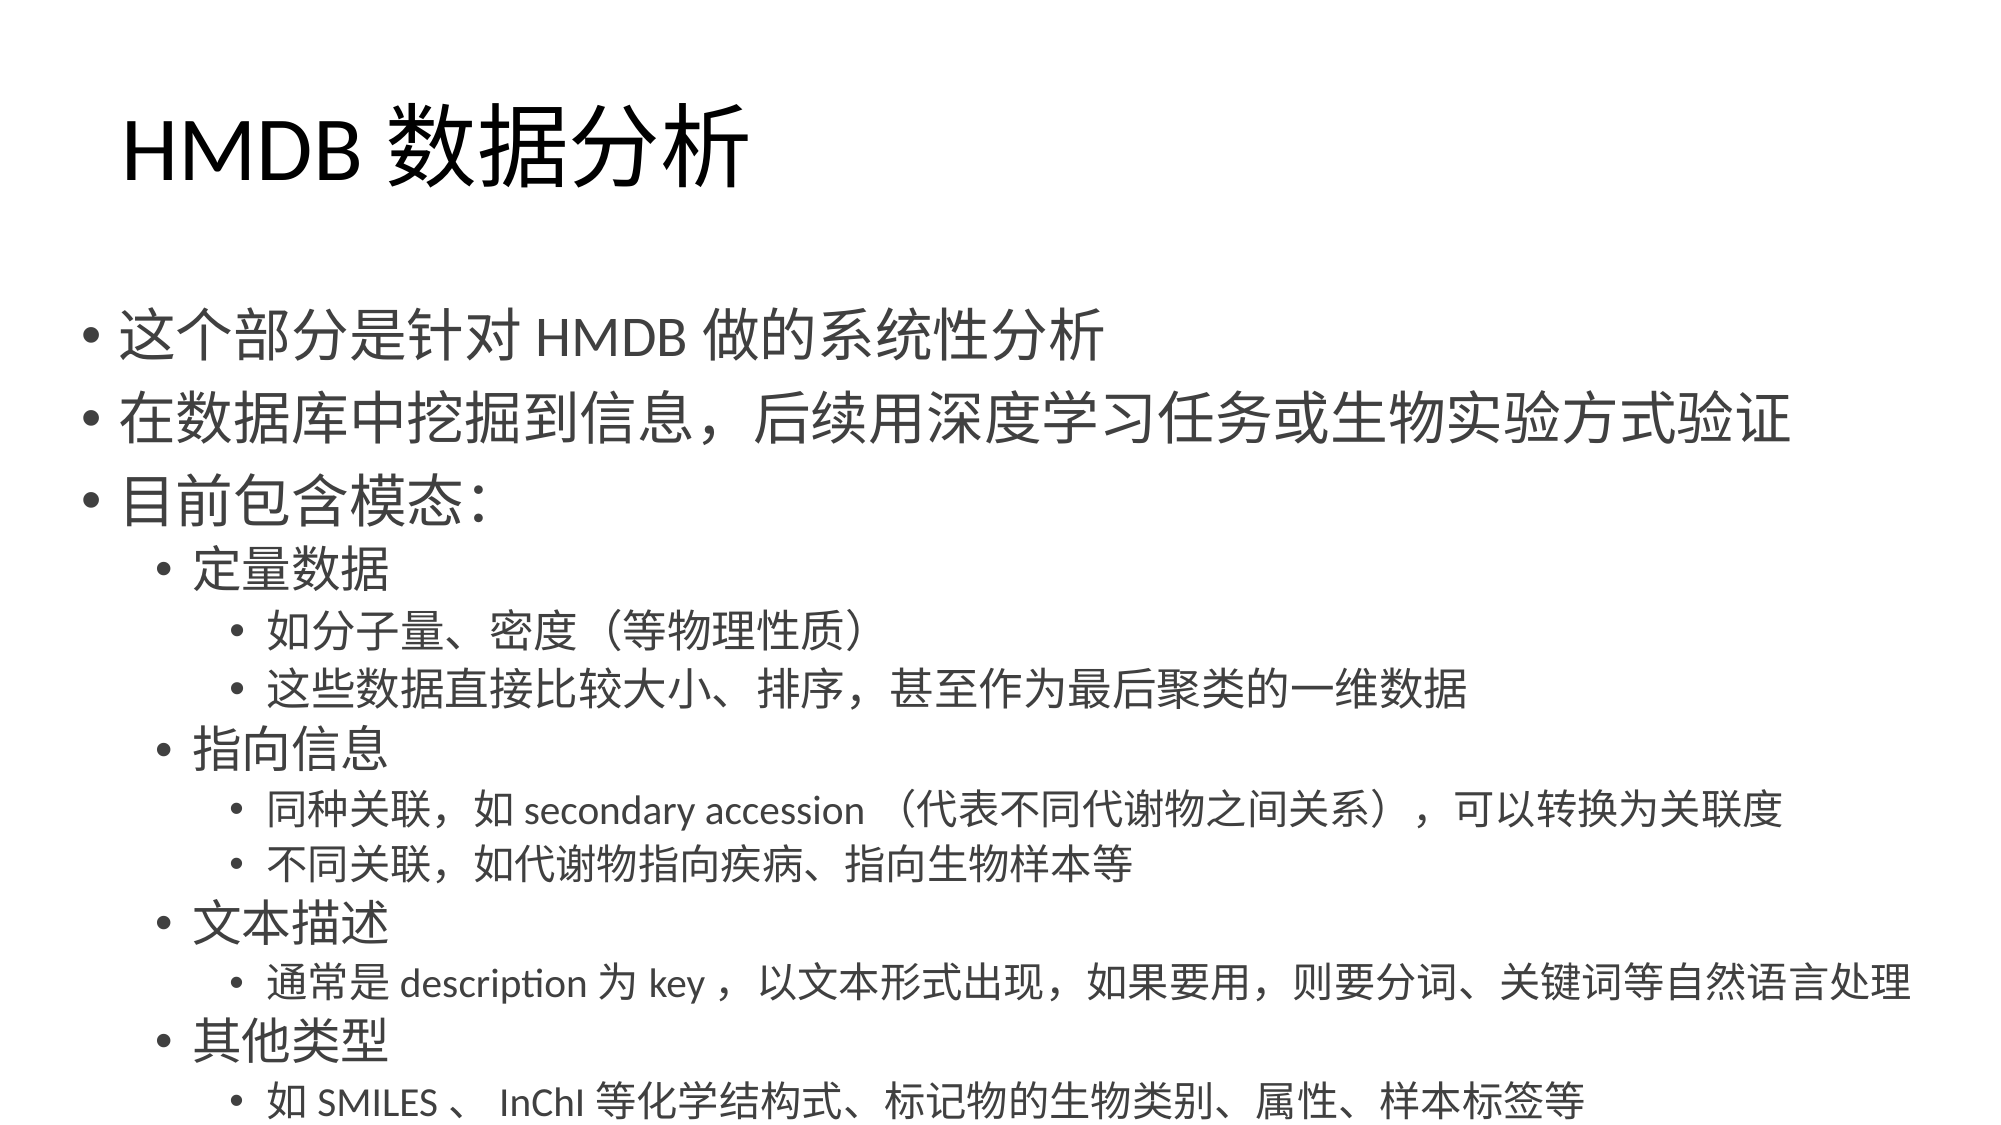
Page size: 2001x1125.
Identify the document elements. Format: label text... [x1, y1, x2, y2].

title HMDB数据分析 [106, 42, 1832, 260]
list 这个部分是针对HMDB做的系统性分析 在数据库中挖掘到信息，后续用深度学习任务或生物实验方式验证 目前包含模态： 定量数据 如分子量、密度（等物理性质） 这些数据直接比较大小、排序，甚至作为最后聚类的一维数据 指向信息 同种关联，如secondary accession（代表不同代谢物之间关系），可以转换为关联度 不同关联，如代谢物指向疾病、指向生物样本等 文本描述 通常是description为key，以文本形式出现，如果要用，则要分词、关键词等自然语言处理 其他类型 如SMILES、InChI等化学结构式、标记物的生物类别、属性、样本标签等 [65, 299, 2000, 1125]
